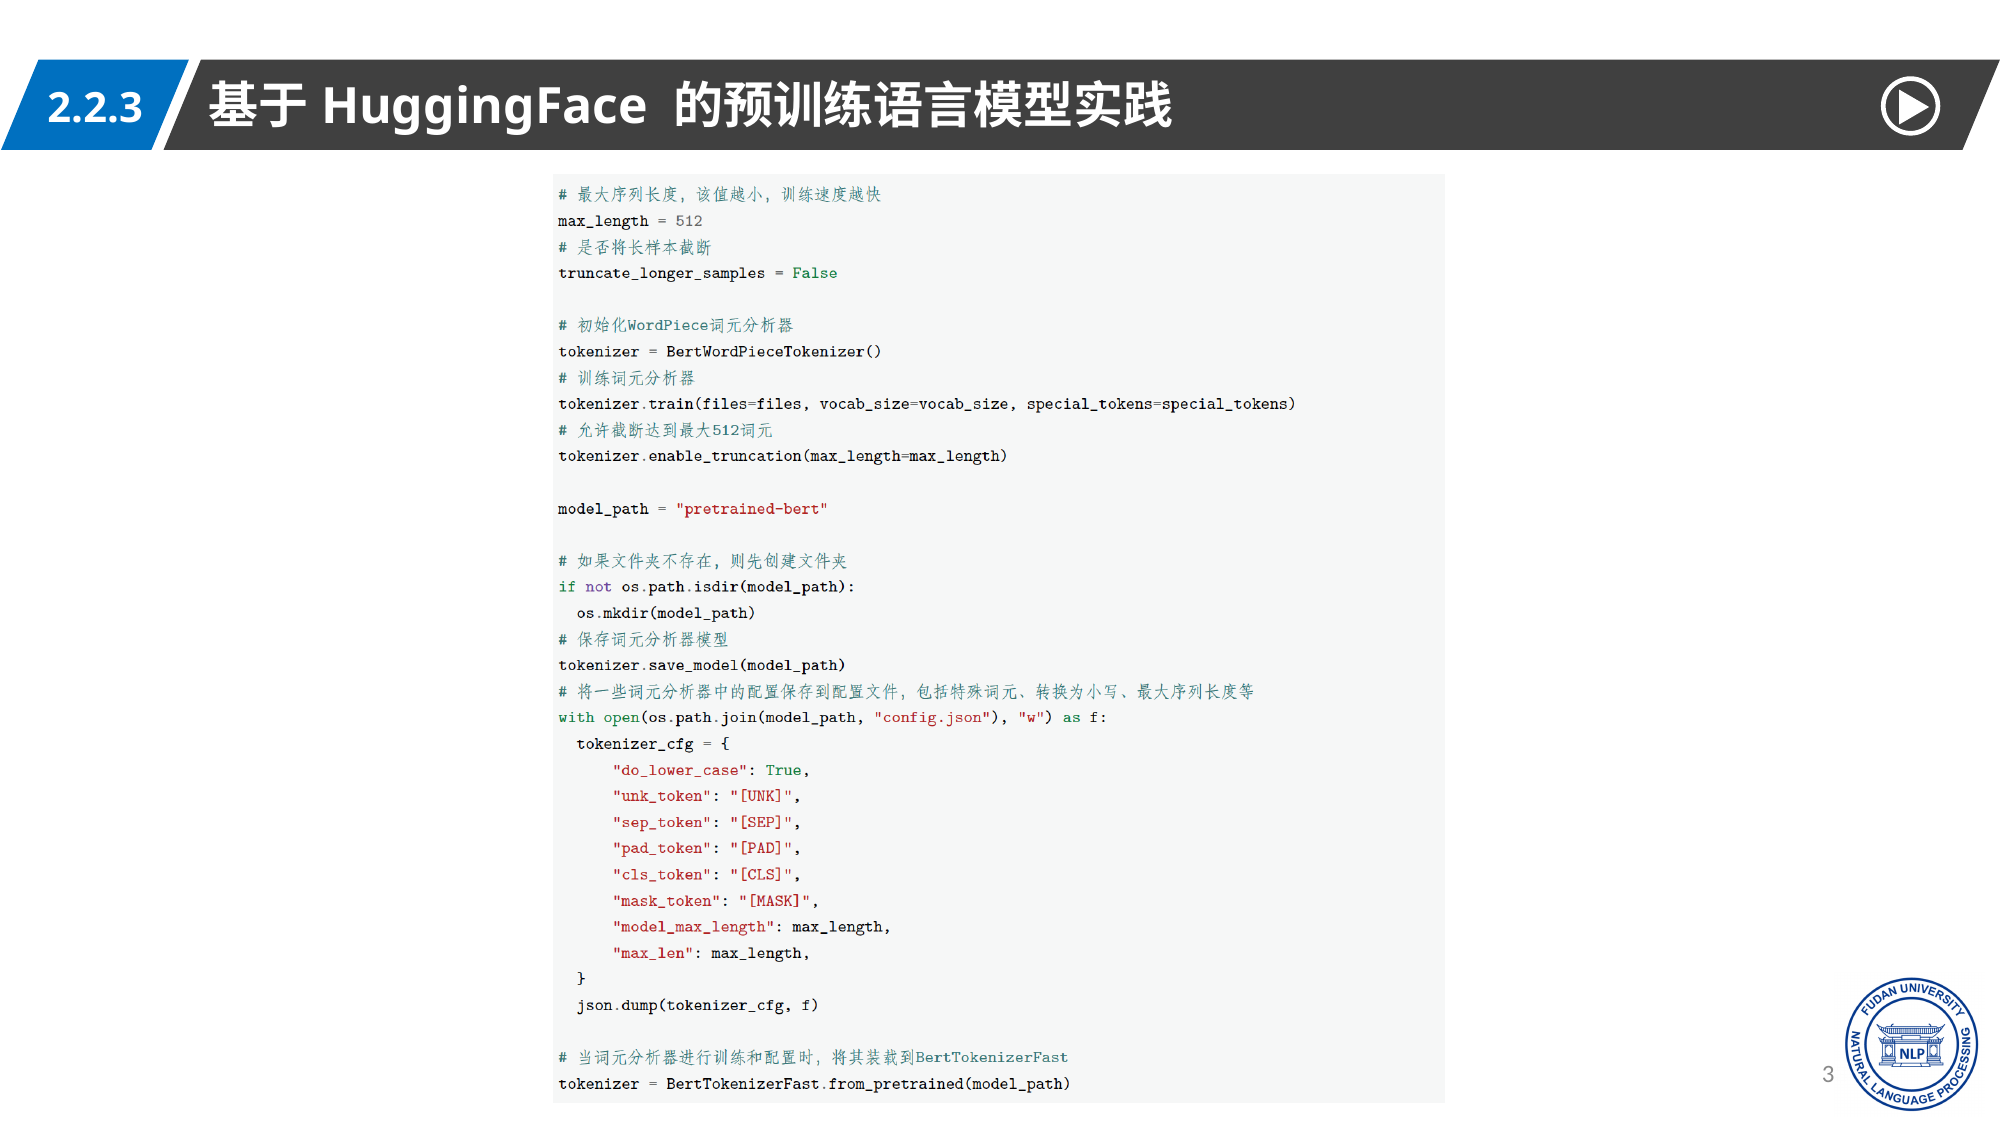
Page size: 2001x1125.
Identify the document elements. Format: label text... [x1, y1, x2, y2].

text_box [163, 59, 2000, 150]
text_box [1883, 78, 1939, 134]
picture [1834, 972, 1985, 1117]
text_box [32, 59, 189, 120]
text_box [1, 89, 157, 150]
text_box 2.2.3 [26, 73, 164, 138]
picture [553, 172, 1447, 1103]
text_box 基于HuggingFace 的预训练语言模型实践 [194, 66, 1189, 142]
slide_number 33 [1451, 1042, 1863, 1103]
